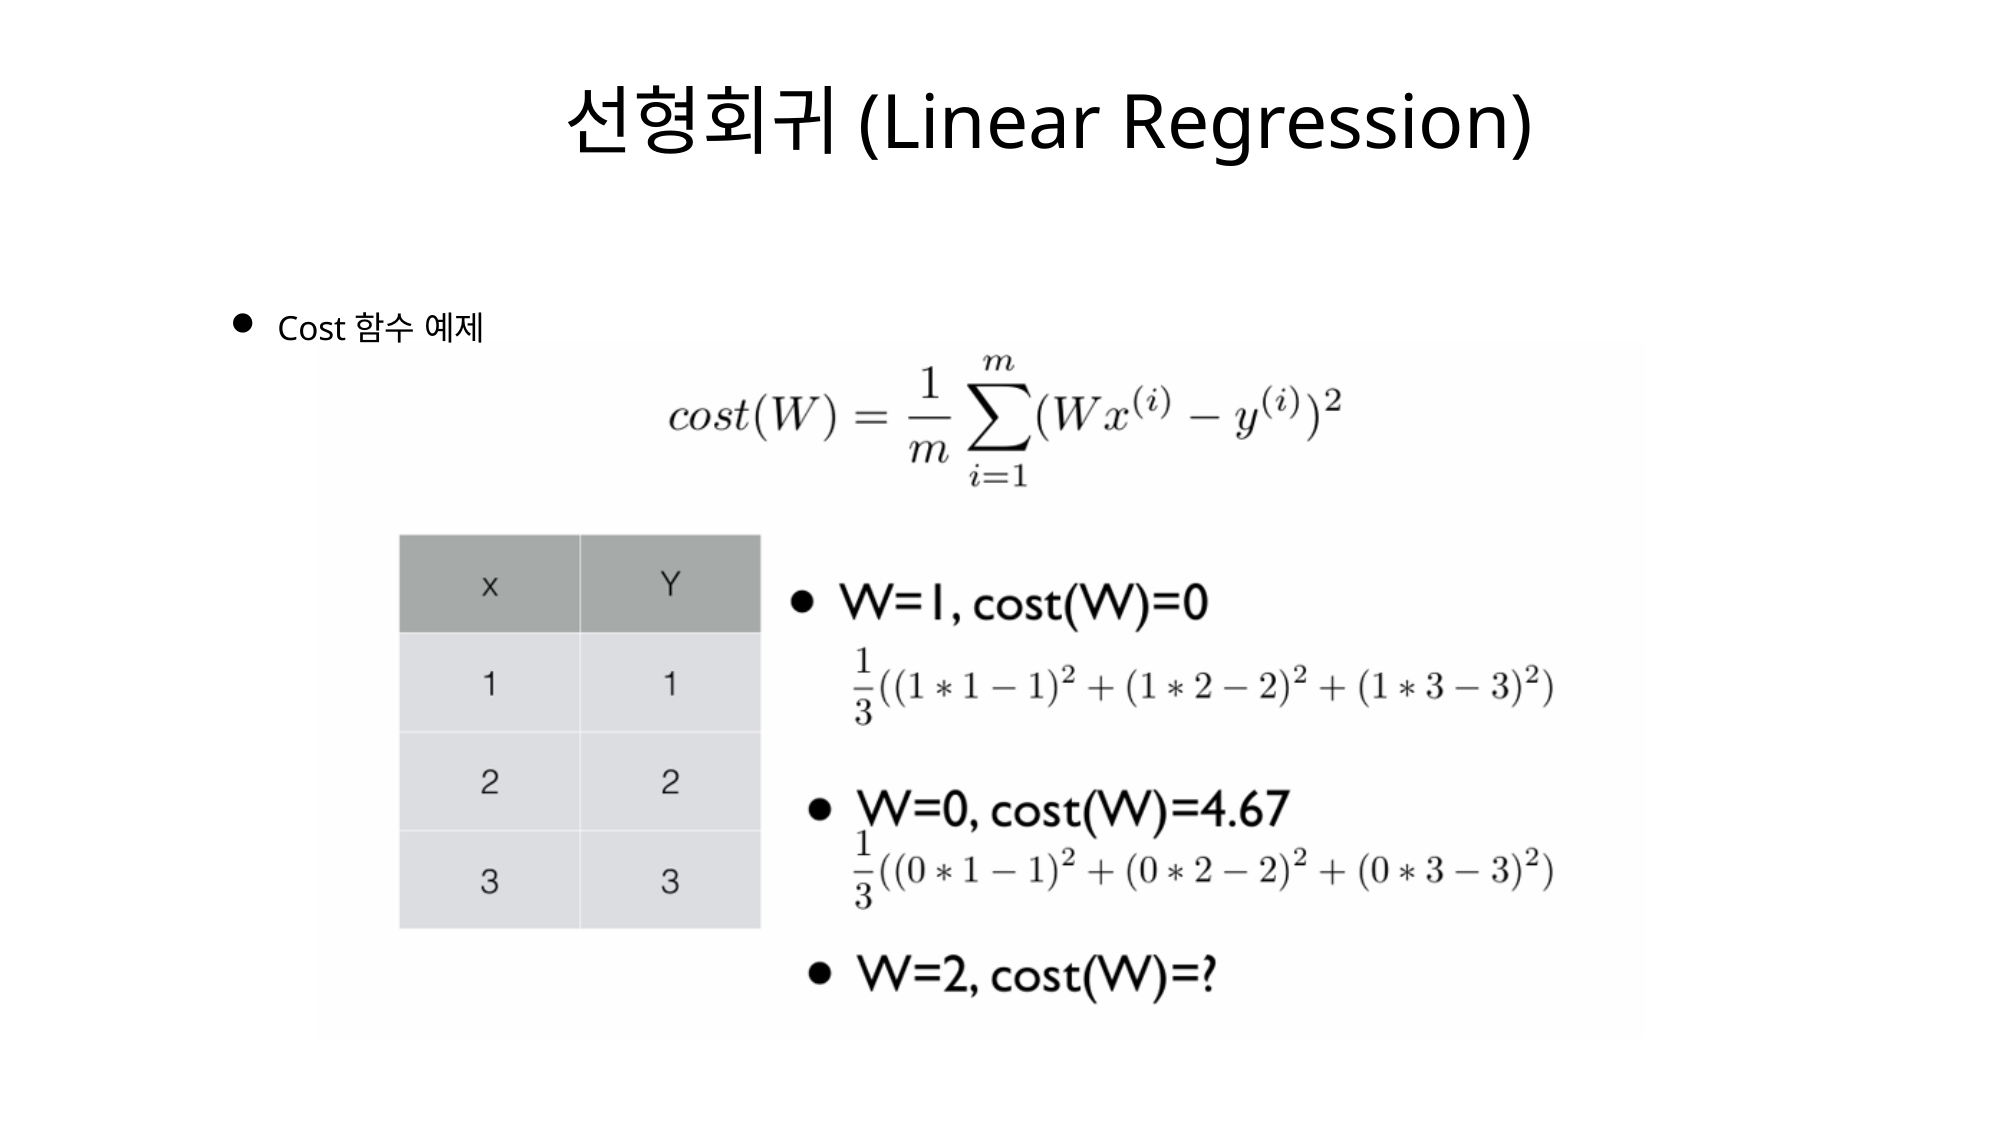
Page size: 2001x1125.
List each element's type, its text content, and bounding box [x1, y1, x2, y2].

text_box 선형회귀(Linear Regression) [550, 65, 1665, 171]
picture [301, 342, 1645, 1041]
text_box Cost함수 예제 [140, 259, 1470, 355]
